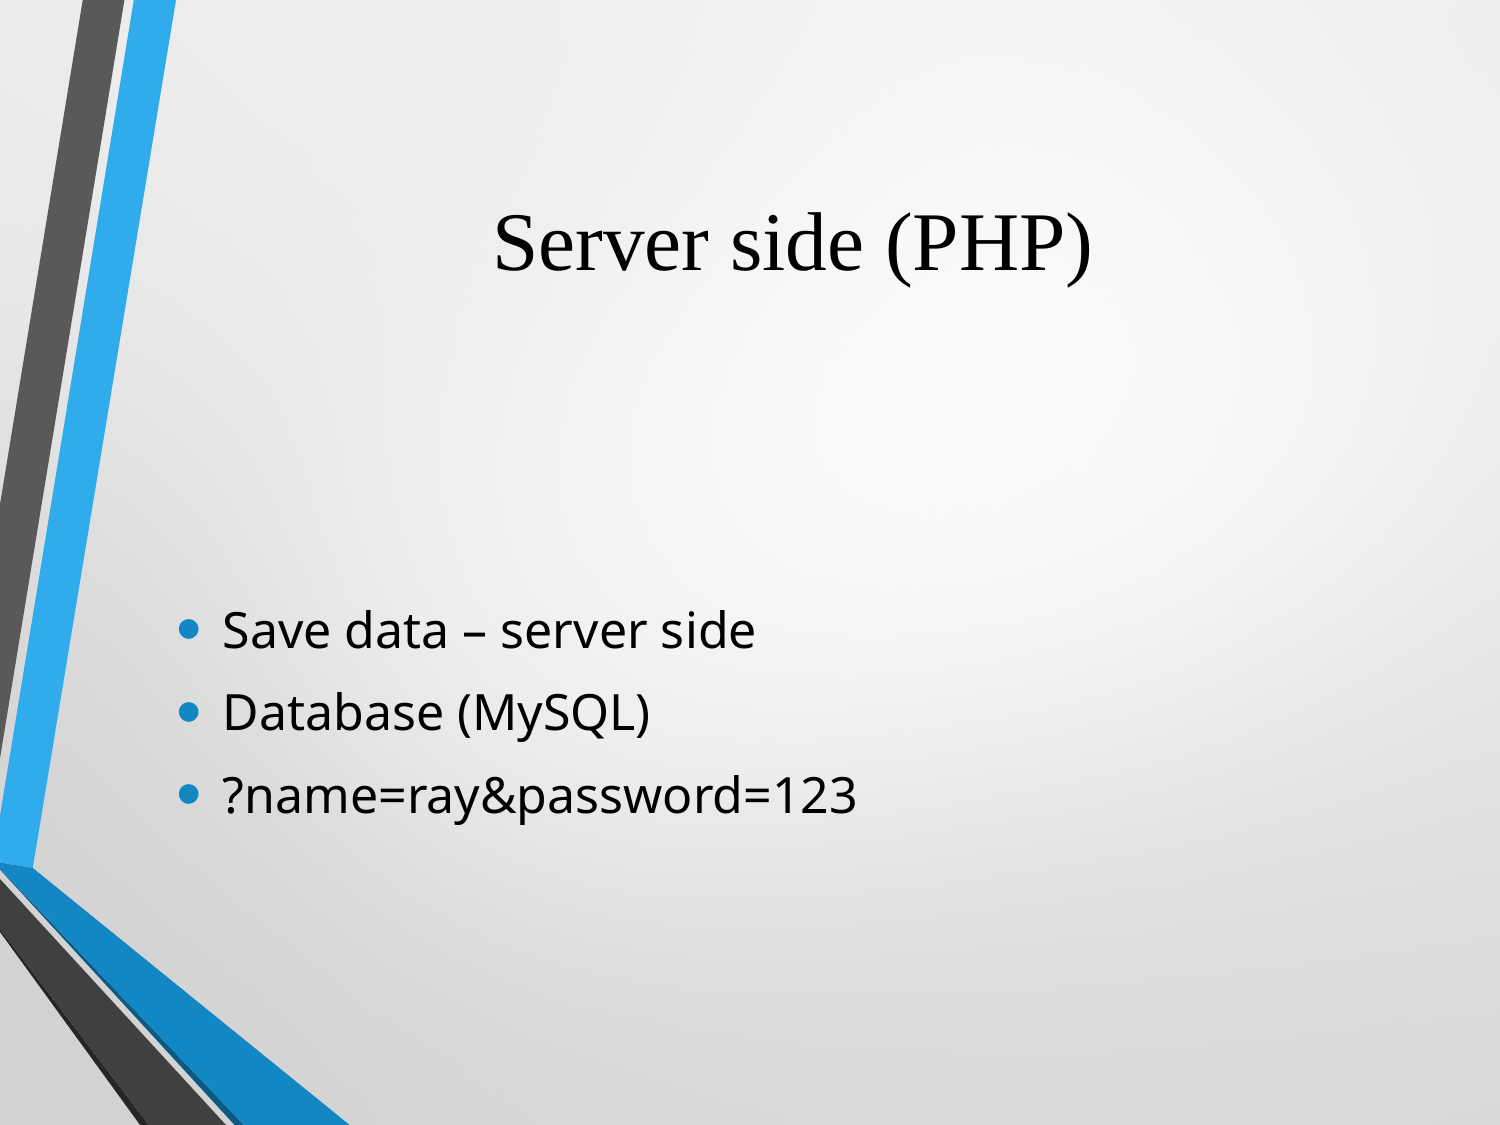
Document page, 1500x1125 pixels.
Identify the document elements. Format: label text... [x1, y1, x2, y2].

title Server side (PHP) [161, 75, 1425, 400]
list Save data – server side Database (MySQL) ?name=ray&password=123 [161, 437, 1425, 985]
